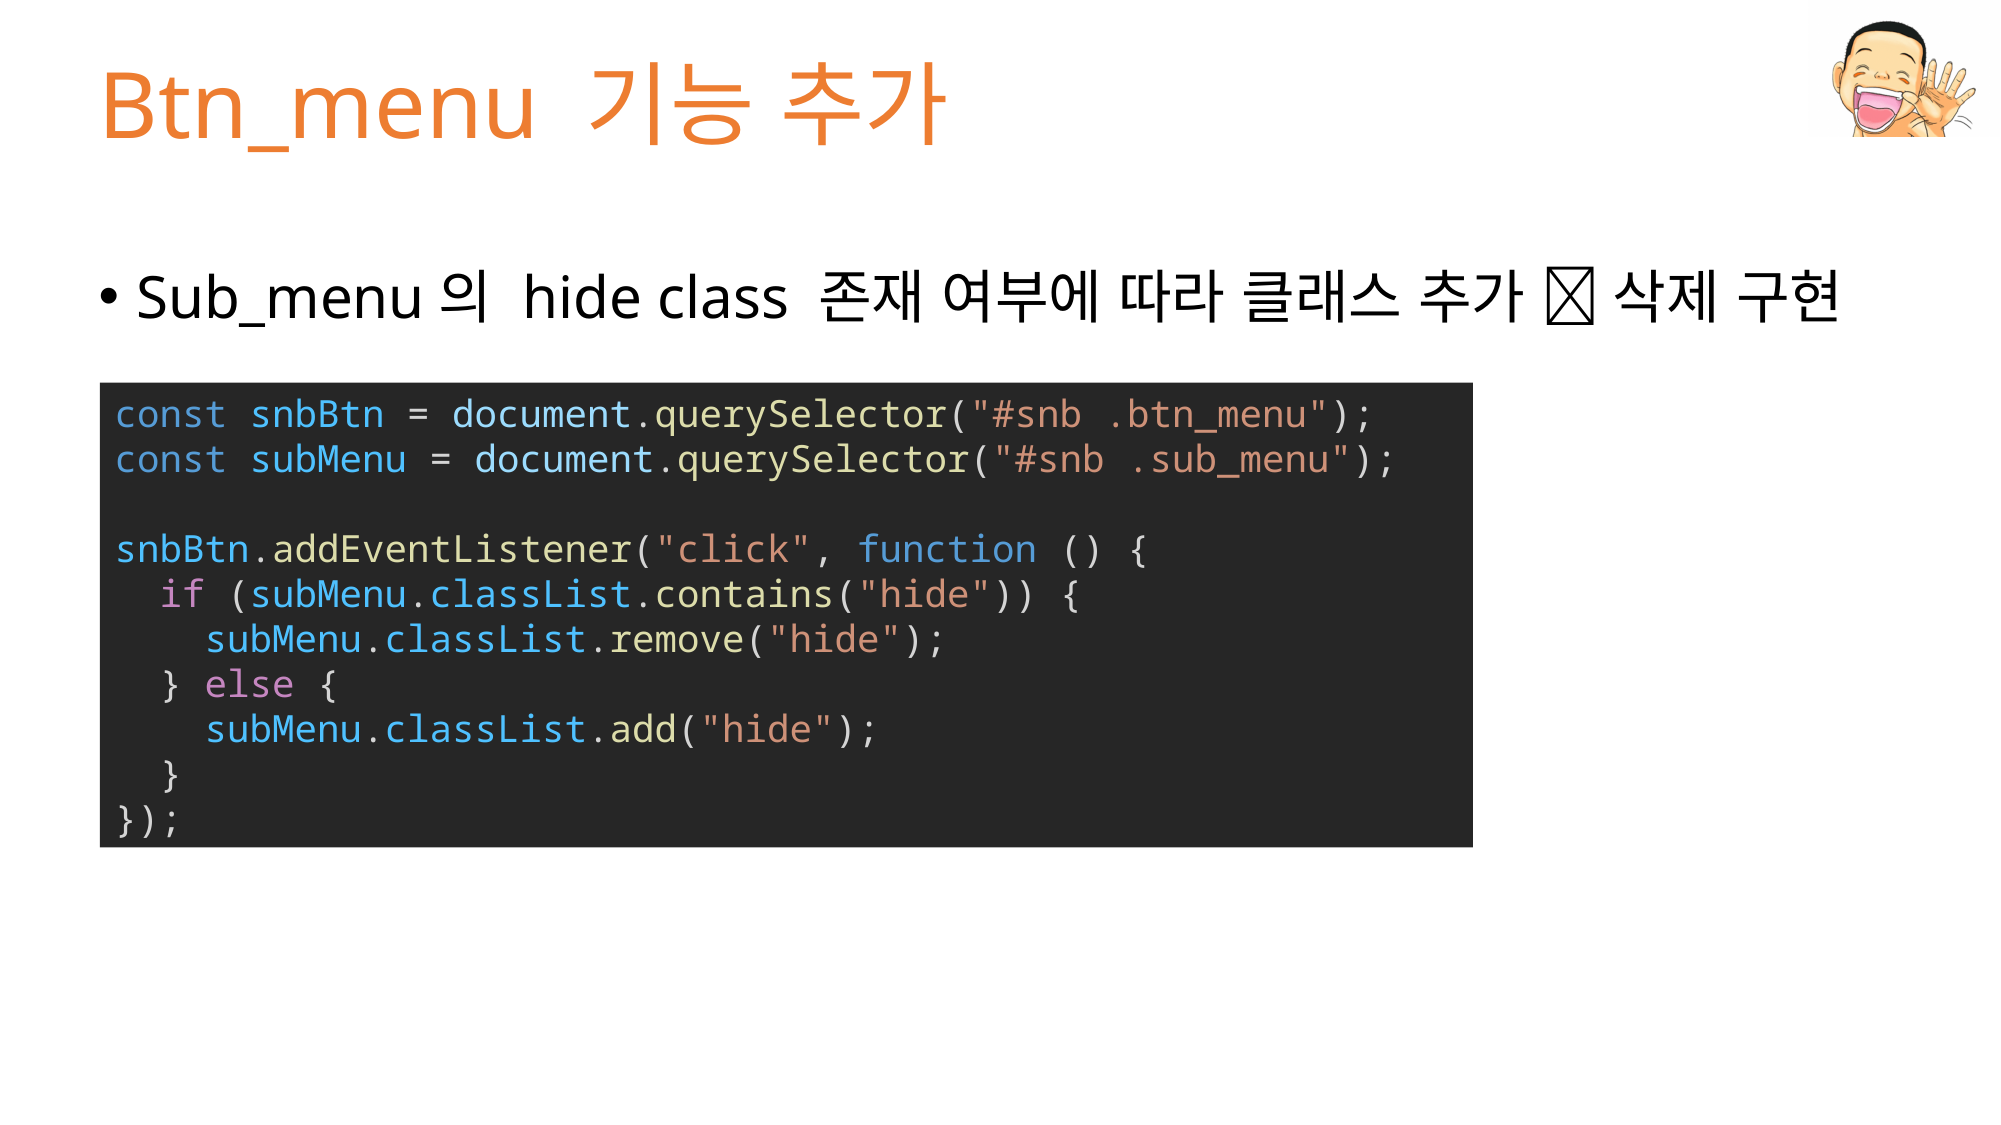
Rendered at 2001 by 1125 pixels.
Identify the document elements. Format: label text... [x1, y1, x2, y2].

title Btn_menu 기능 추가 [83, 0, 1931, 217]
list Sub_menu의 hide class 존재 여부에 따라 클래스 추가  삭제 구현 [83, 217, 1931, 1125]
picture [1931, 0, 2000, 137]
